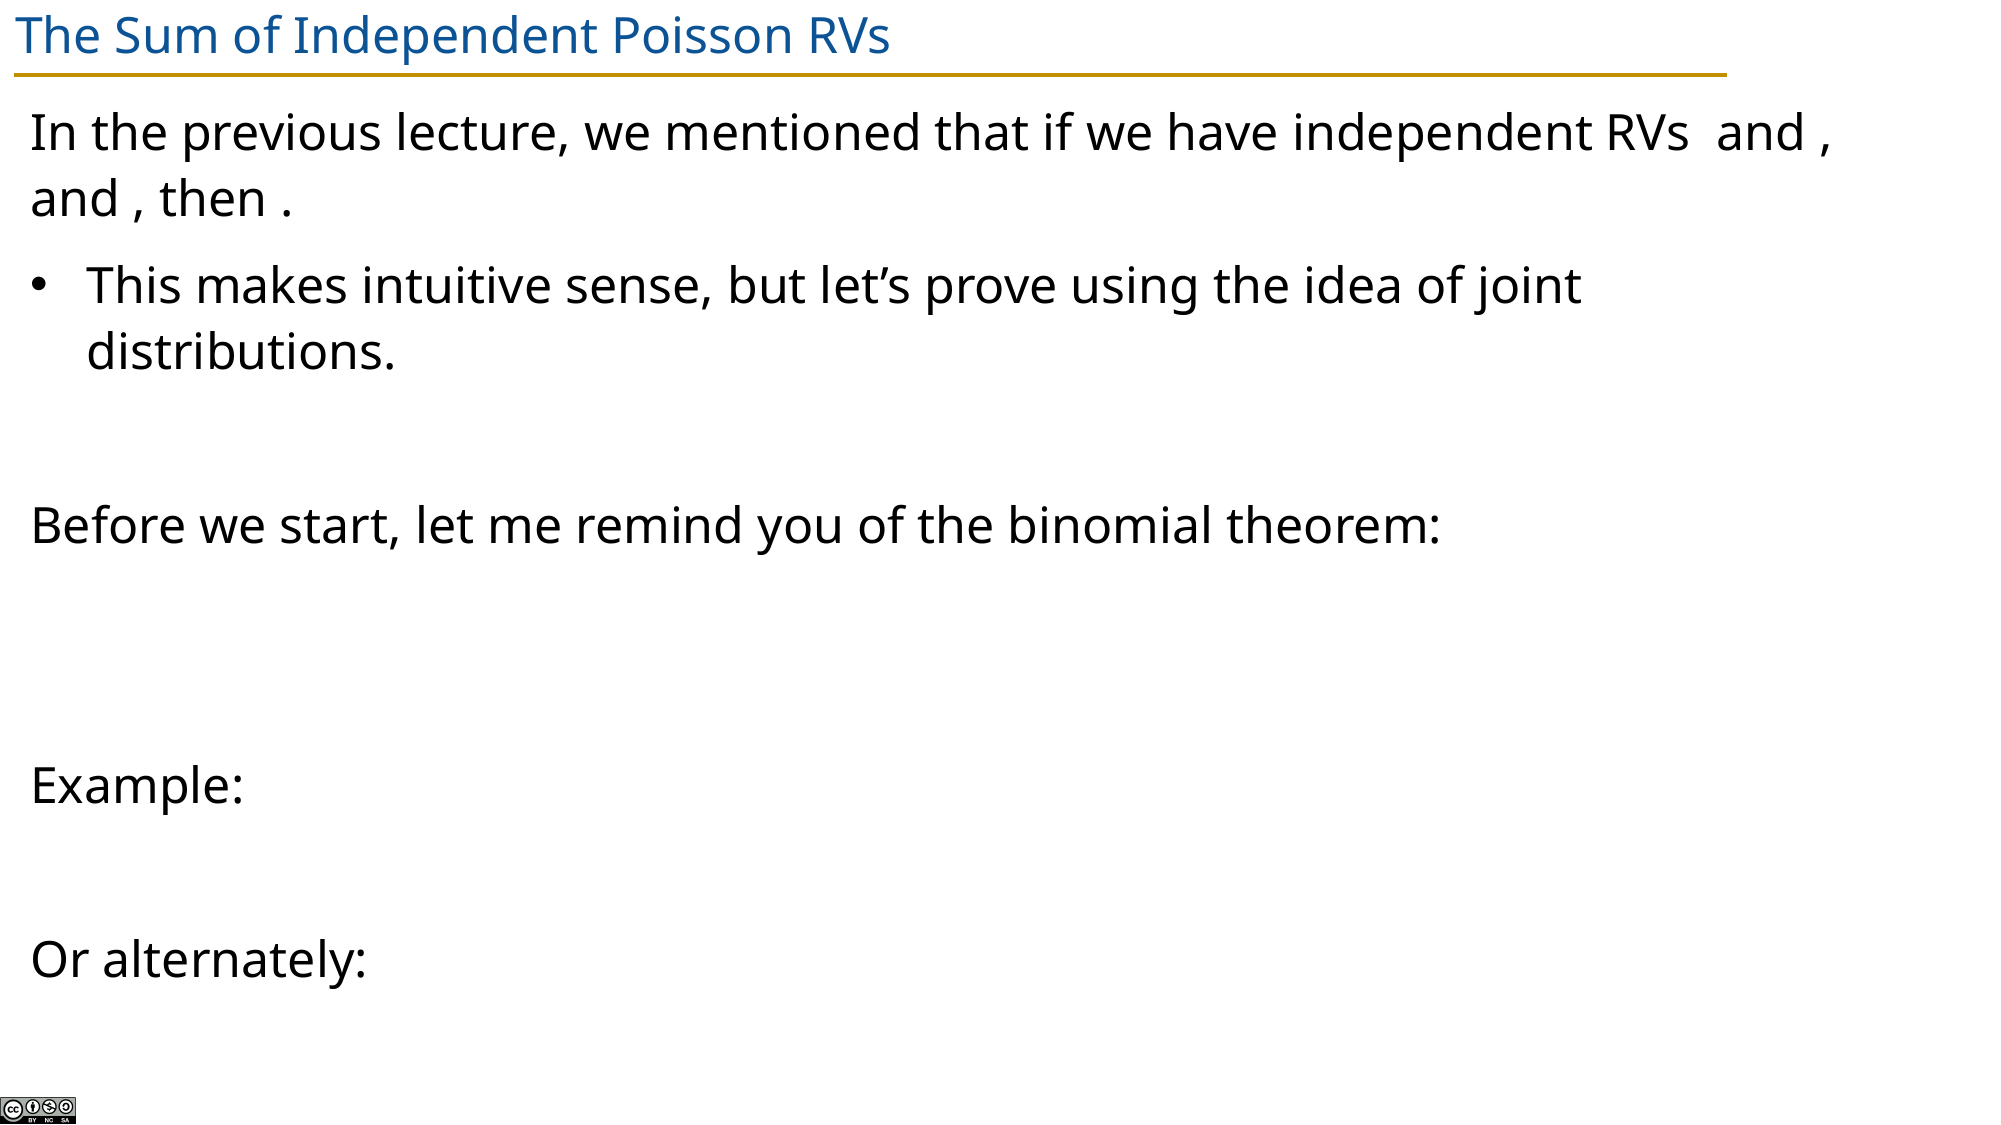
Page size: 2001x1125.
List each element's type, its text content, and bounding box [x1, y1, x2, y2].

picture [0, 1097, 76, 1124]
title The Sum of Independent Poisson RVs [0, 0, 1725, 75]
